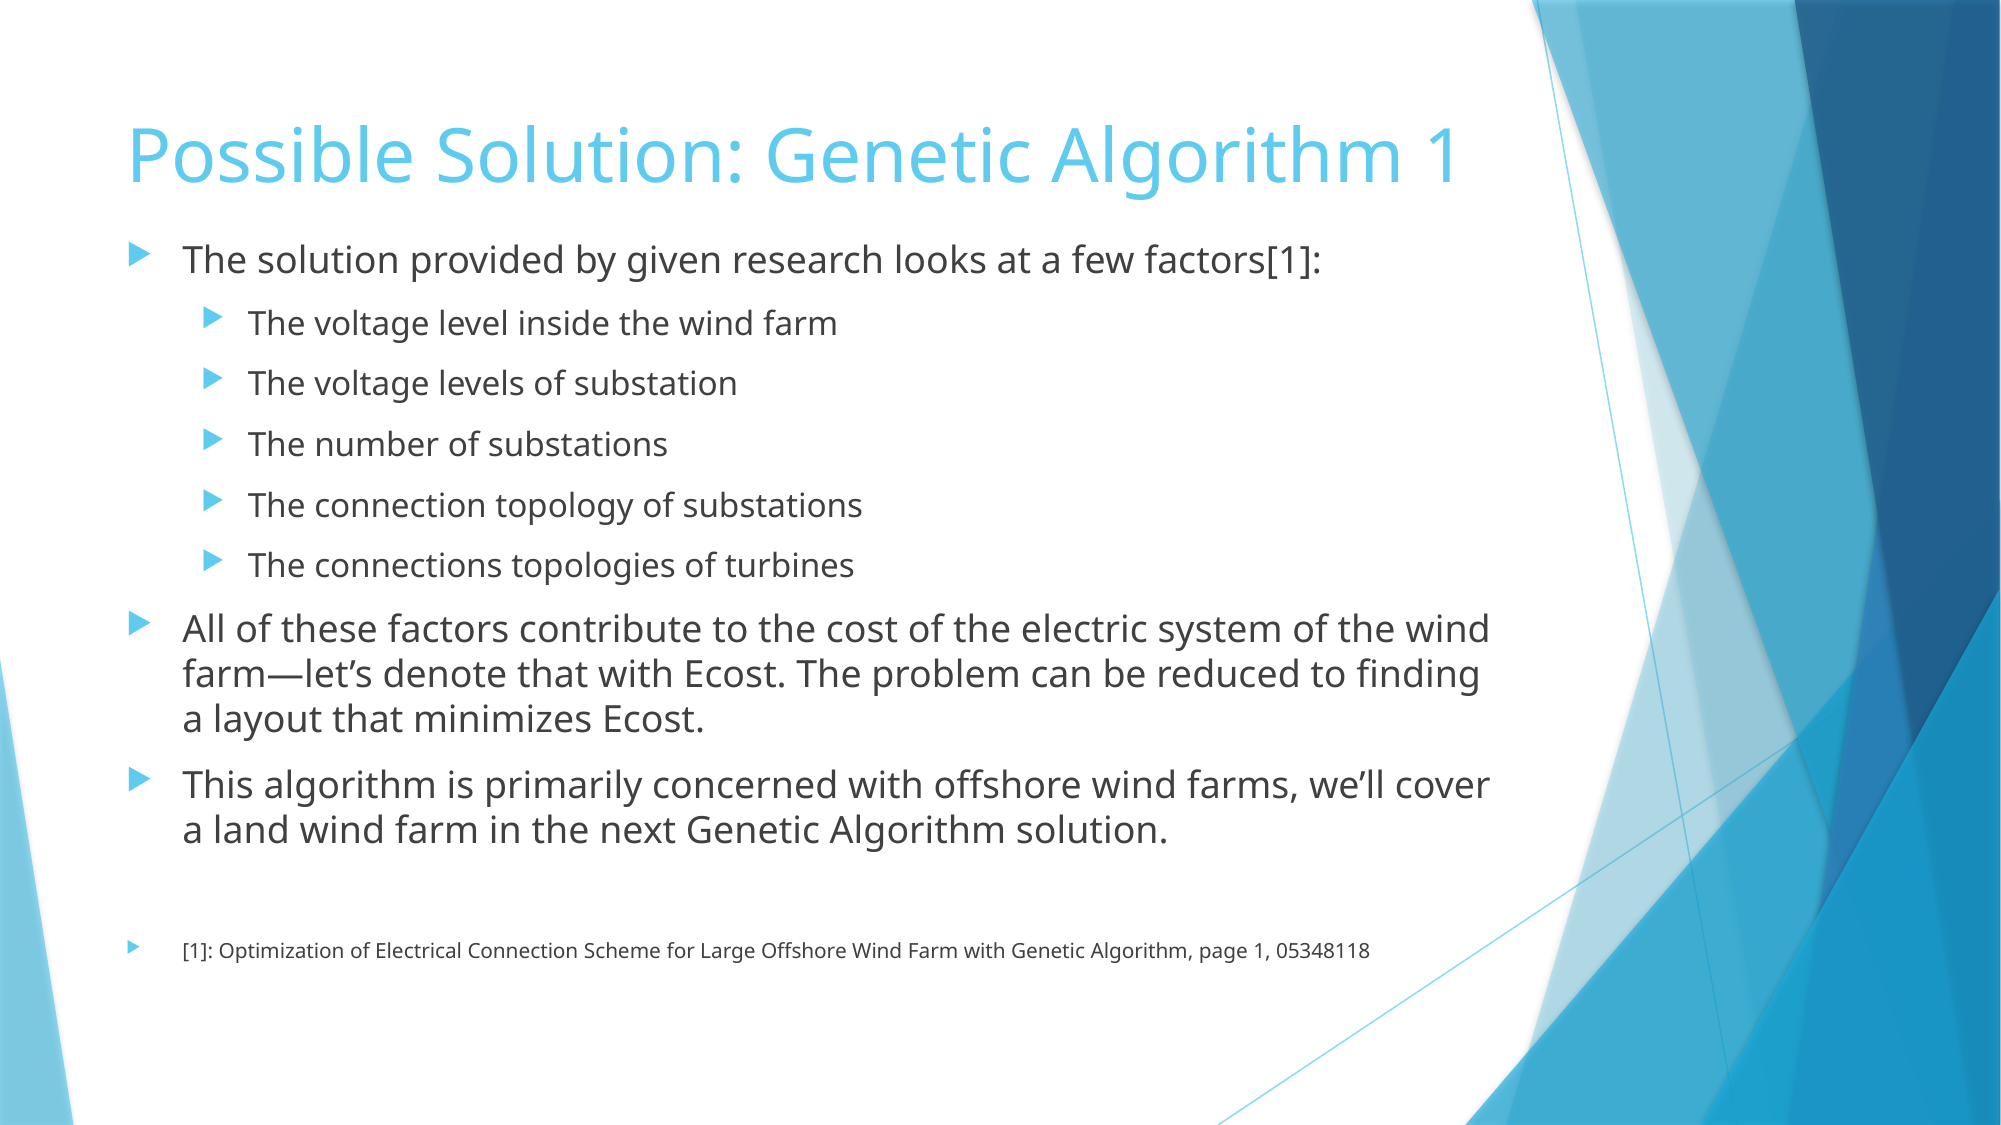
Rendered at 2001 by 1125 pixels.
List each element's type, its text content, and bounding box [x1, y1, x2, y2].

list The solution provided by given research looks at a few factors[1]: The voltage level inside the wind farm The voltage levels of substation The number of substations The connection topology of substations The connections topologies of turbines All of these factors contribute to the cost of the electric system of the wind farm—let’s denote that with Ecost. The problem can be reduced to finding a layout that minimizes Ecost. This algorithm is primarily concerned with offshore wind farms, we’ll cover a land wind farm in the next Genetic Algorithm solution. [1]: Optimization of Electrical Connection Scheme for Large Offshore Wind Farm with Genetic Algorithm, page 1, 05348118 [111, 228, 1522, 991]
title Possible Solution: Genetic Algorithm 1 [111, 99, 1522, 228]
